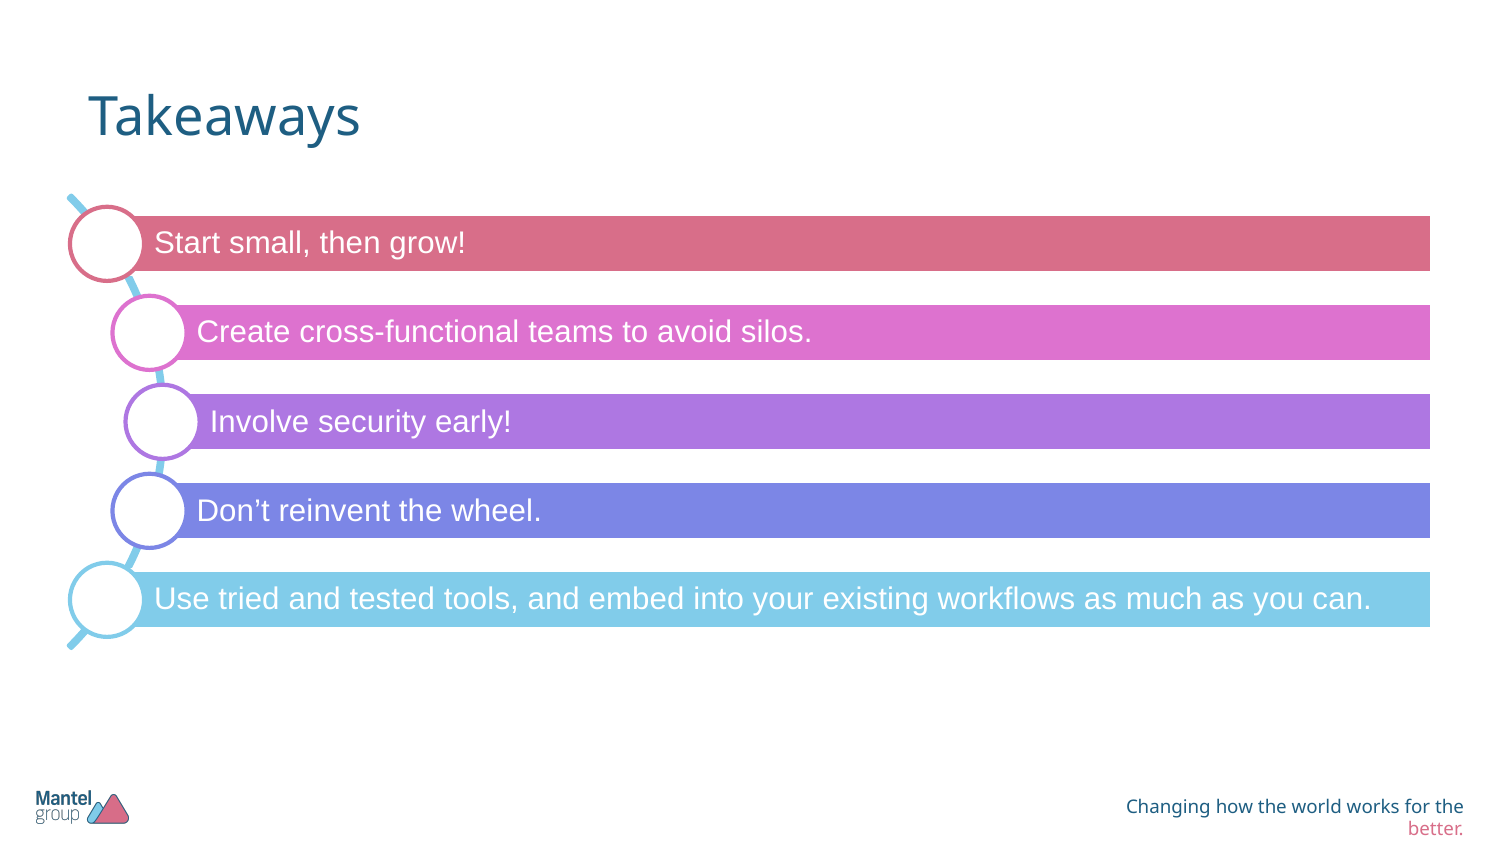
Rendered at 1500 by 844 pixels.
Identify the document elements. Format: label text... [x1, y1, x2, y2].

title Takeaways [73, 73, 1427, 147]
picture [36, 790, 129, 824]
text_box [61, 184, 1439, 660]
